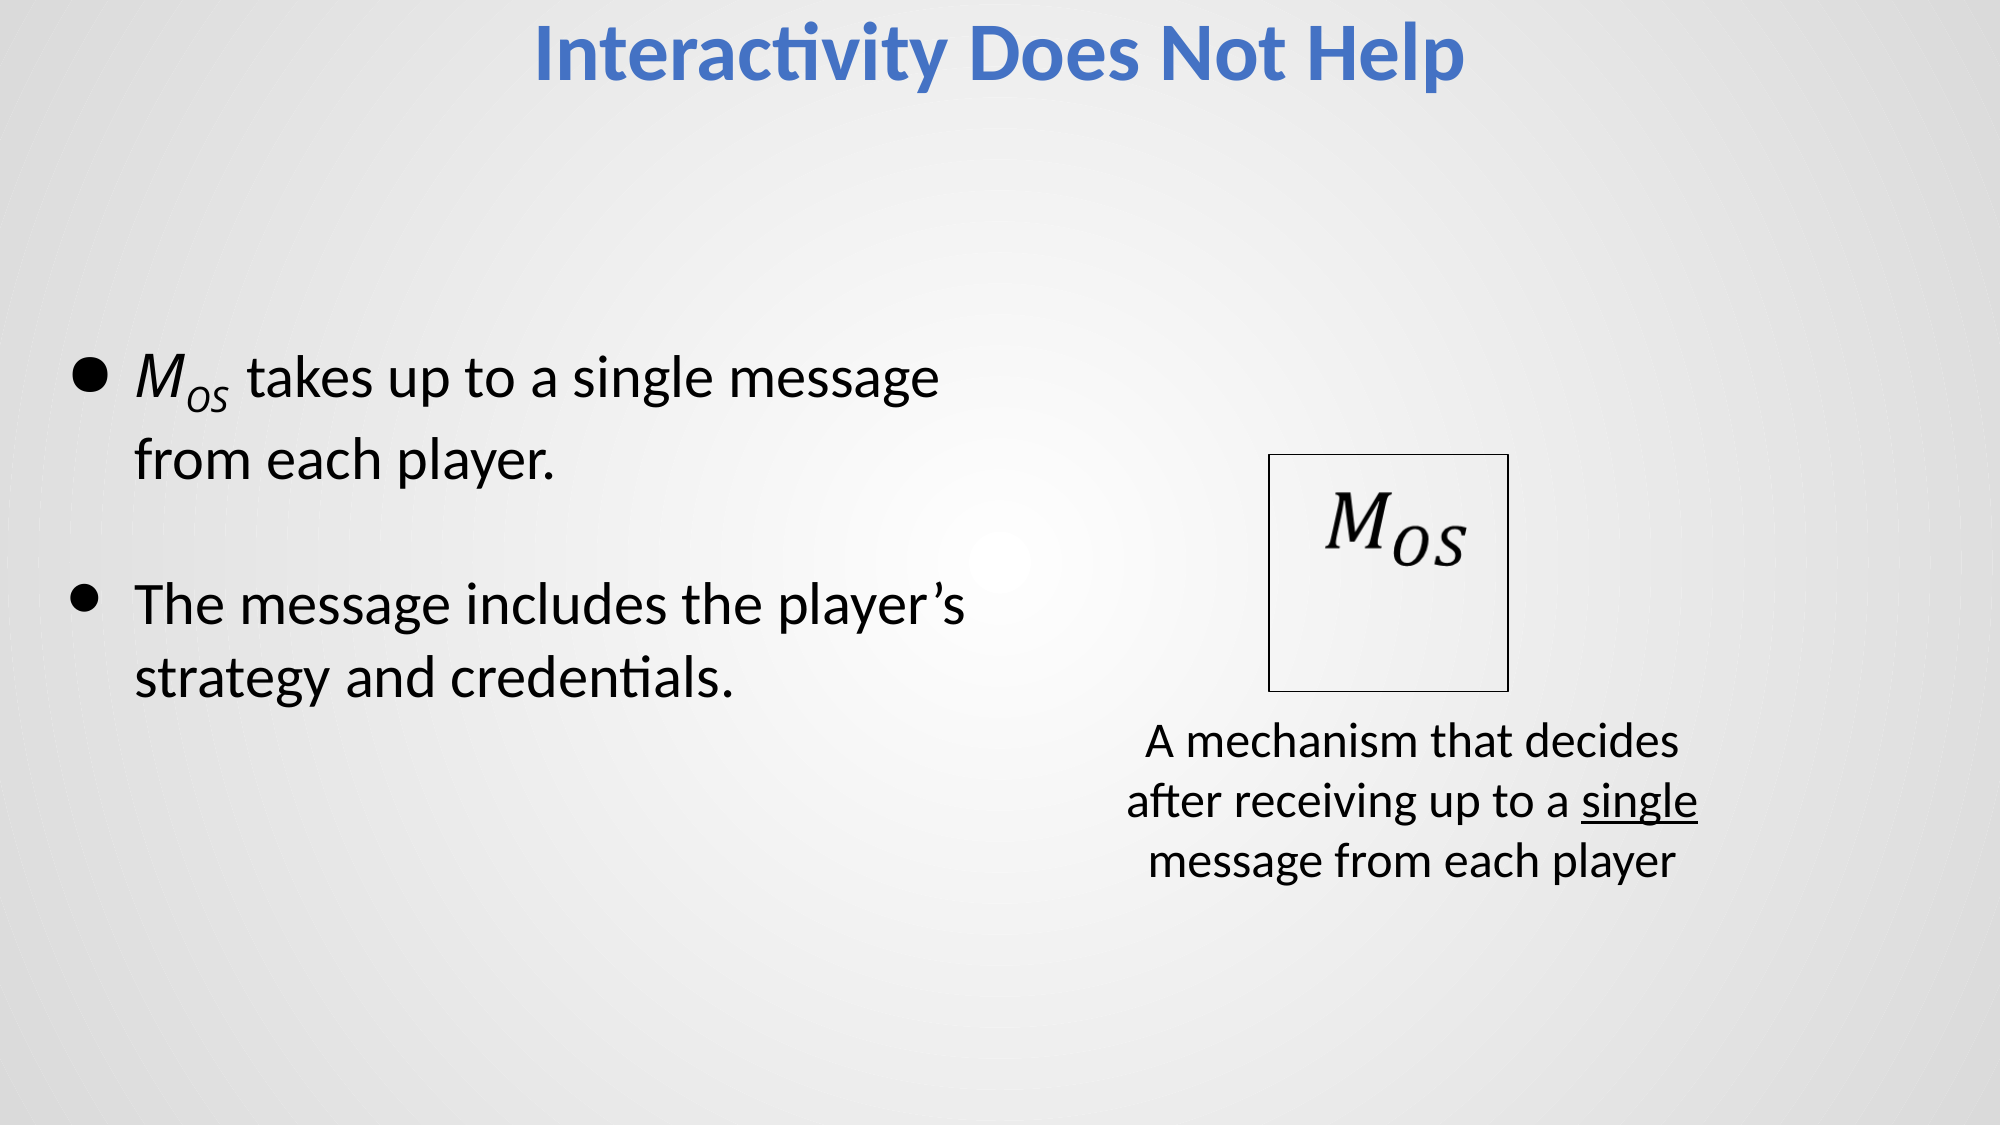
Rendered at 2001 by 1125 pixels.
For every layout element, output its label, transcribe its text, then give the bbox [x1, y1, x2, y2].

text_box MOS takes up to a single message from each player. The message includes the player’s strategy and credentials. [44, 329, 1045, 790]
text_box [1308, 462, 1469, 580]
text_box [1268, 454, 1508, 692]
title Interactivity Does Not Help [0, 0, 2000, 106]
text_box A mechanism that decides after receiving up to a single message from each player [1108, 699, 1717, 895]
